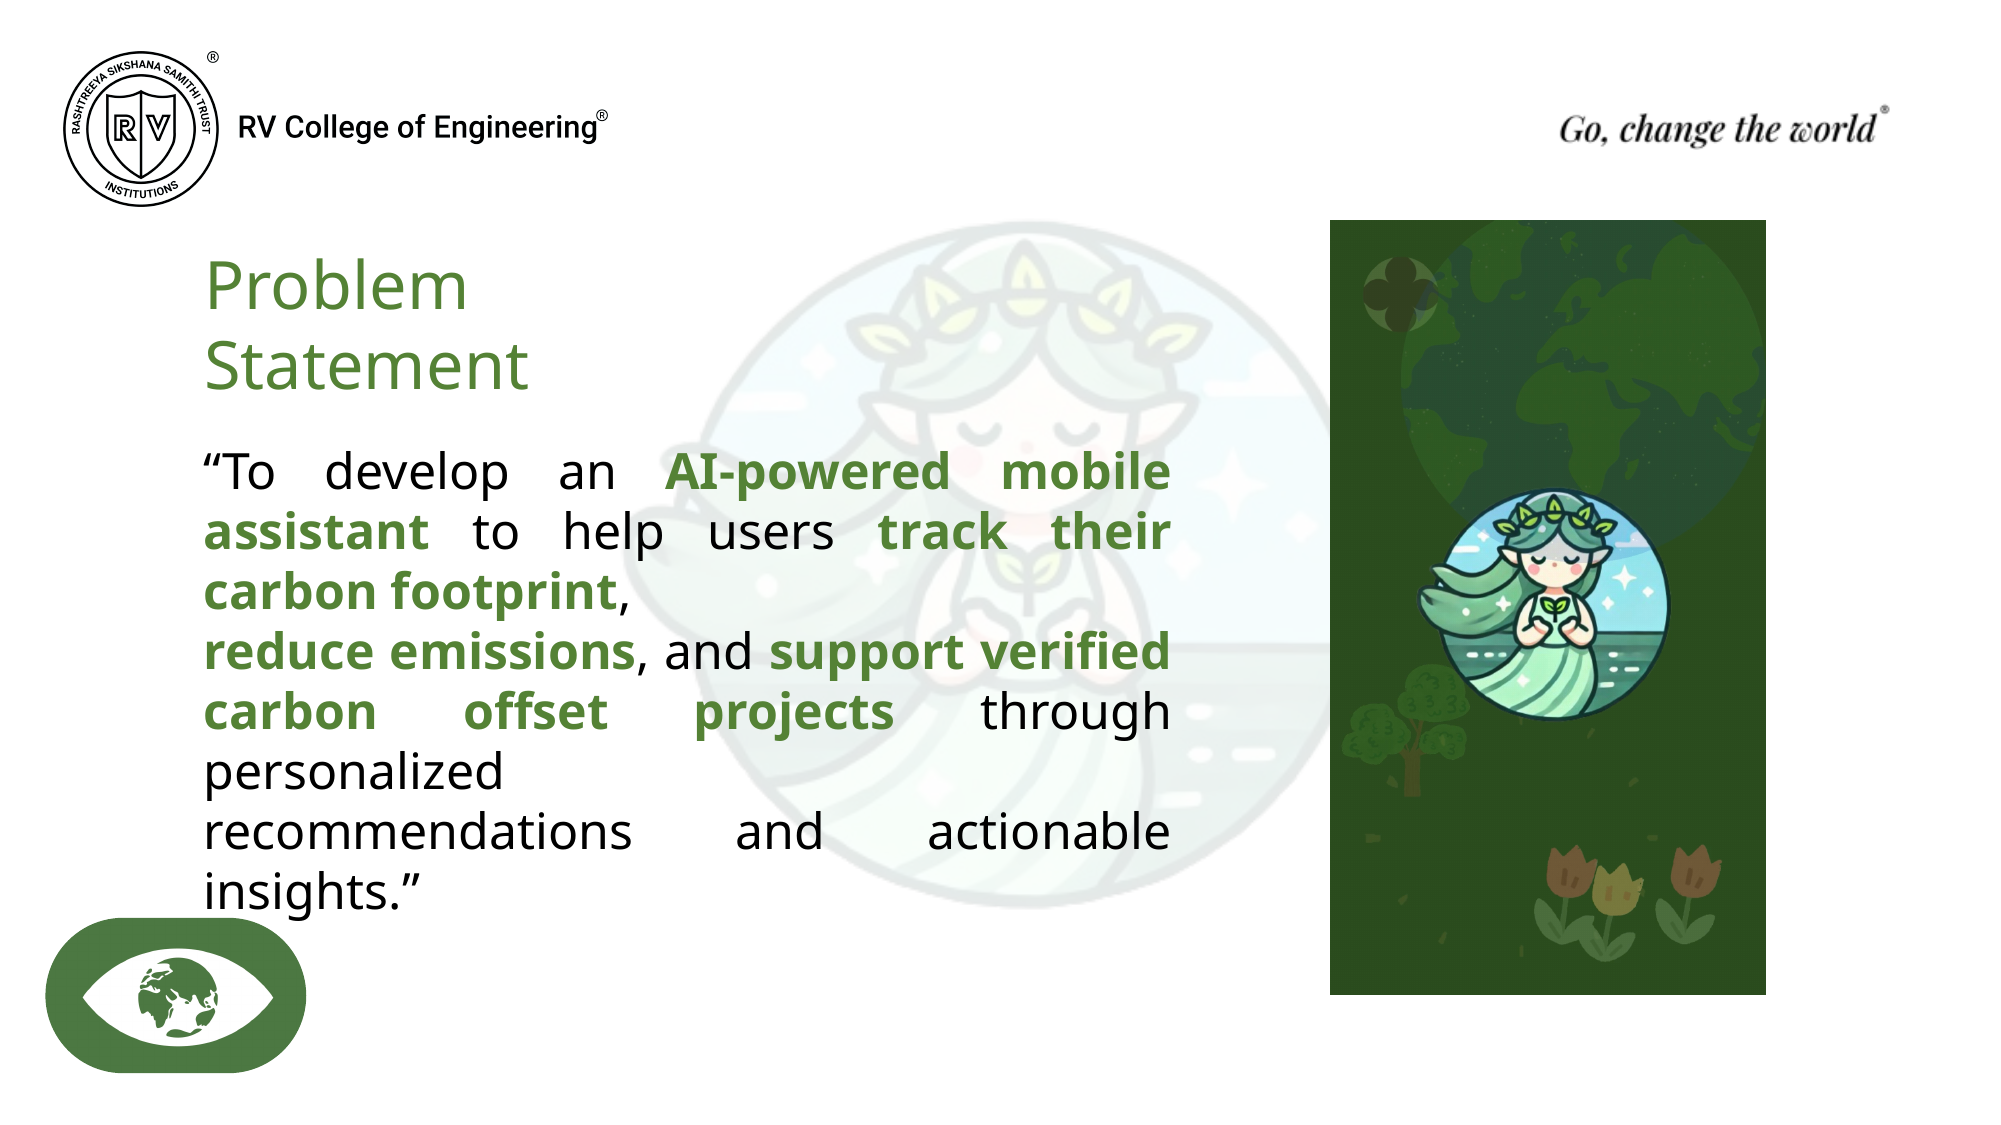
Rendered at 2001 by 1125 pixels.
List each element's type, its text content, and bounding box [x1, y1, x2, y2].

picture [45, 917, 307, 1074]
picture [63, 51, 1404, 944]
text_box Problem Statement [189, 235, 596, 411]
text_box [1329, 219, 1767, 996]
picture [1529, 76, 1907, 183]
text_box “To develop an AI-powered mobile assistant to help users track their carbon footprint, reduce emissions, and support verified carbon offset projects through personalized recommendations and actionable insights.” [189, 431, 596, 927]
